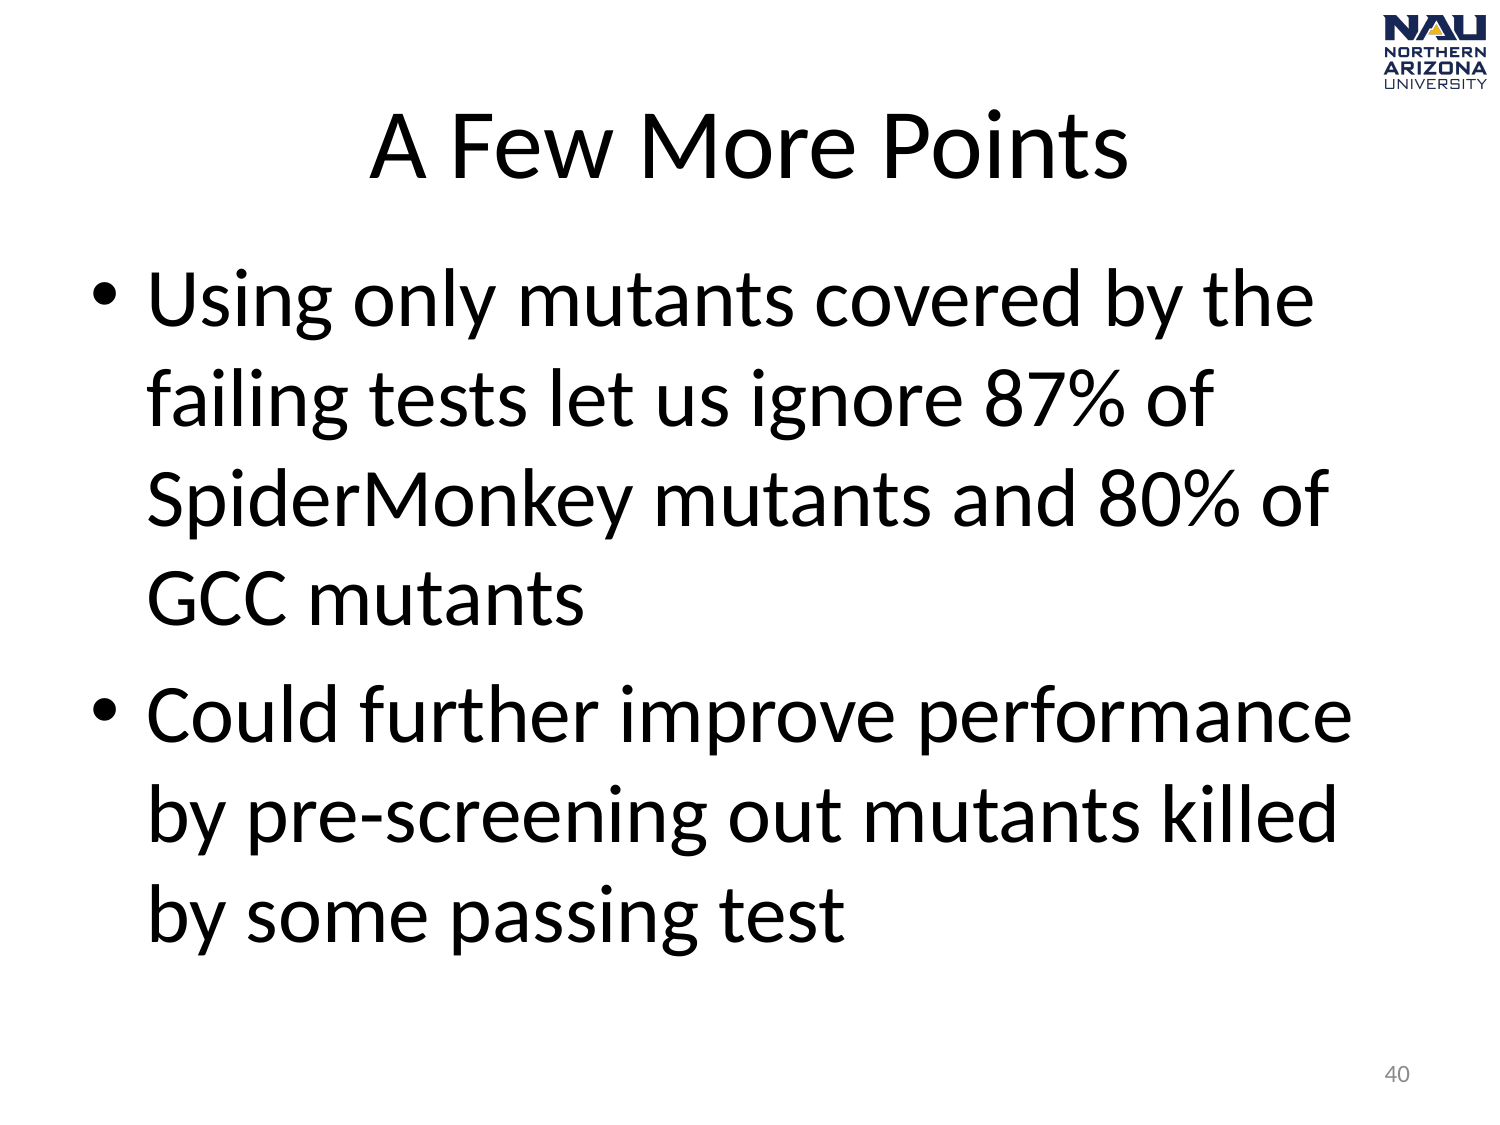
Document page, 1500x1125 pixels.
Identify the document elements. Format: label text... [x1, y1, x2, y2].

slide_number 39 [1074, 1042, 1425, 1103]
list Using only mutants covered by the failing tests let us ignore 87% of SpiderMonkey mutants and 80% of GCC mutants Could further improve performance by pre-screening out mutants killed by some passing test [75, 235, 1425, 978]
picture [1383, 15, 1487, 89]
title A Few More Points [75, 45, 1425, 233]
